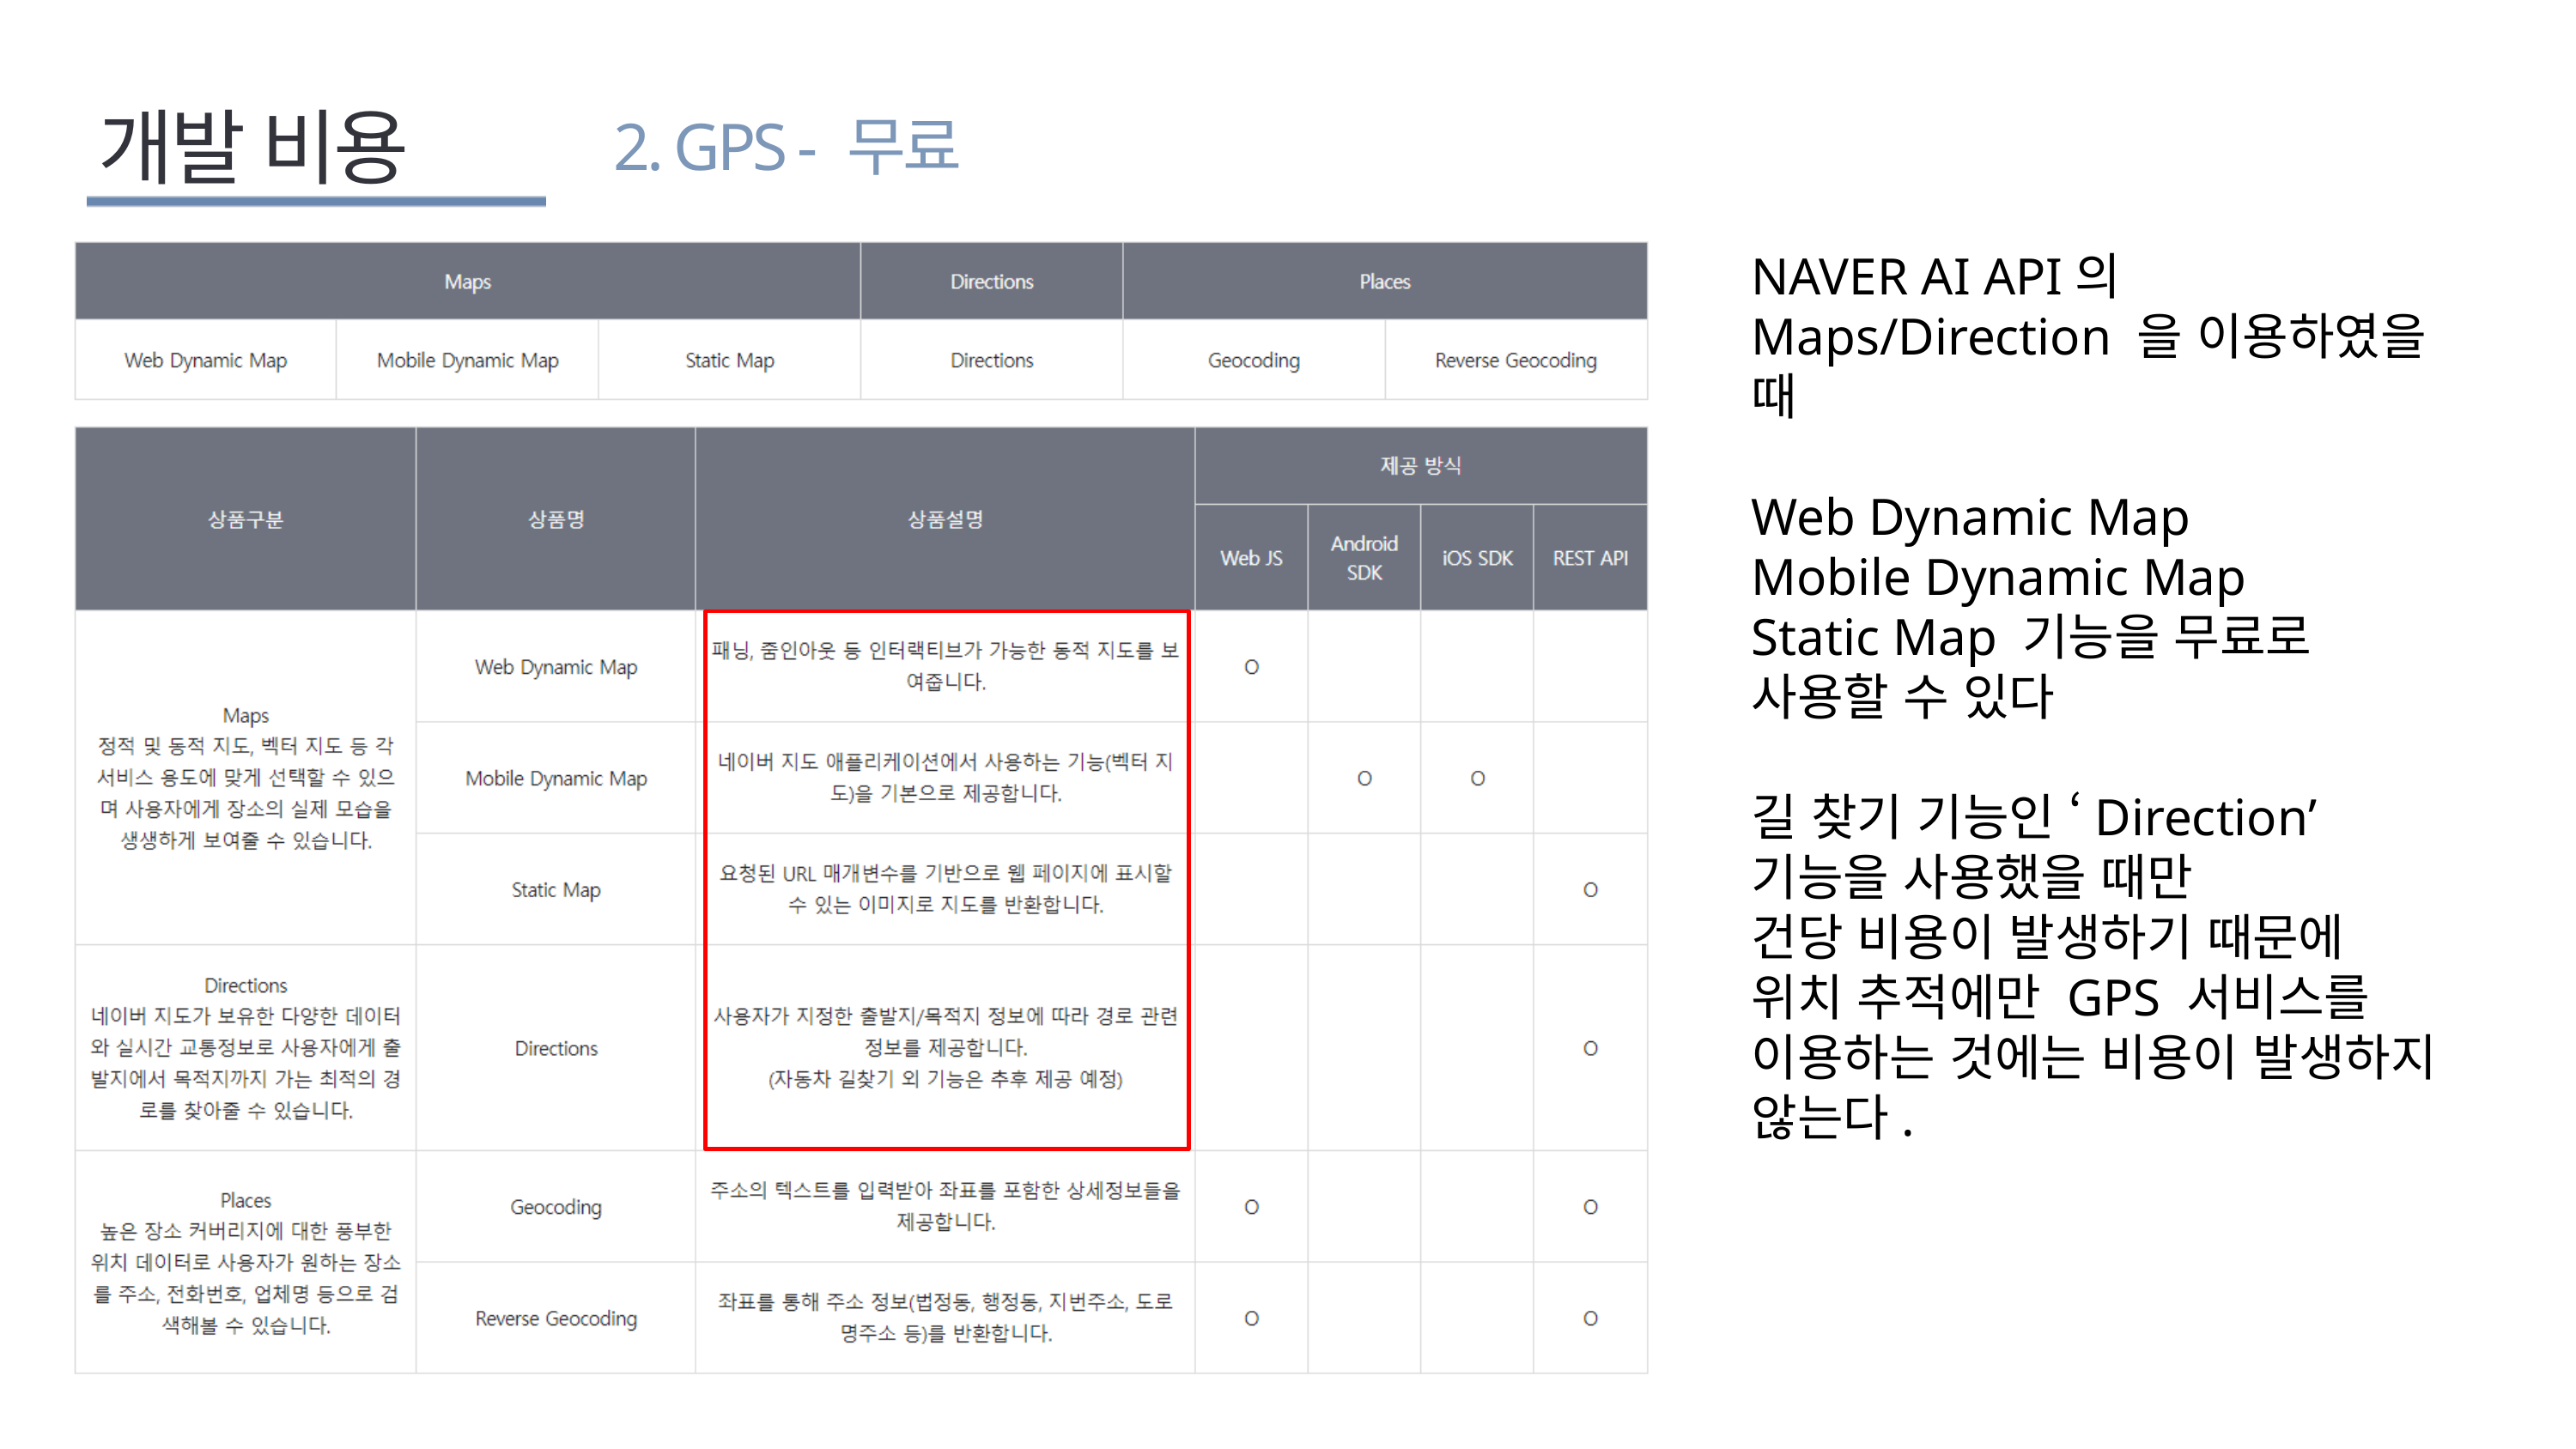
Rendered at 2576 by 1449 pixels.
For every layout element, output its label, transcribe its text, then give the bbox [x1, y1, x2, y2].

text_box 개발 비용 [85, 88, 1161, 201]
text_box 2. GPS - 무료 [600, 100, 2576, 191]
picture [72, 238, 1654, 1380]
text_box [86, 183, 546, 221]
text_box NAVER AI API의 Maps/Direction 을 이용하였을 때 Web Dynamic Map Mobile Dynamic Map Static Map 기능을 무료로 사용할 수 있다 길 찾기 기능인 ‘Direction’ 기능을 사용했을 때만 건당 비용이 발생하기 때문에 위치 추적에만 GPS 서비스를 이용하는 것에는 비용이 발생하지 않는다. [1739, 238, 2469, 1153]
